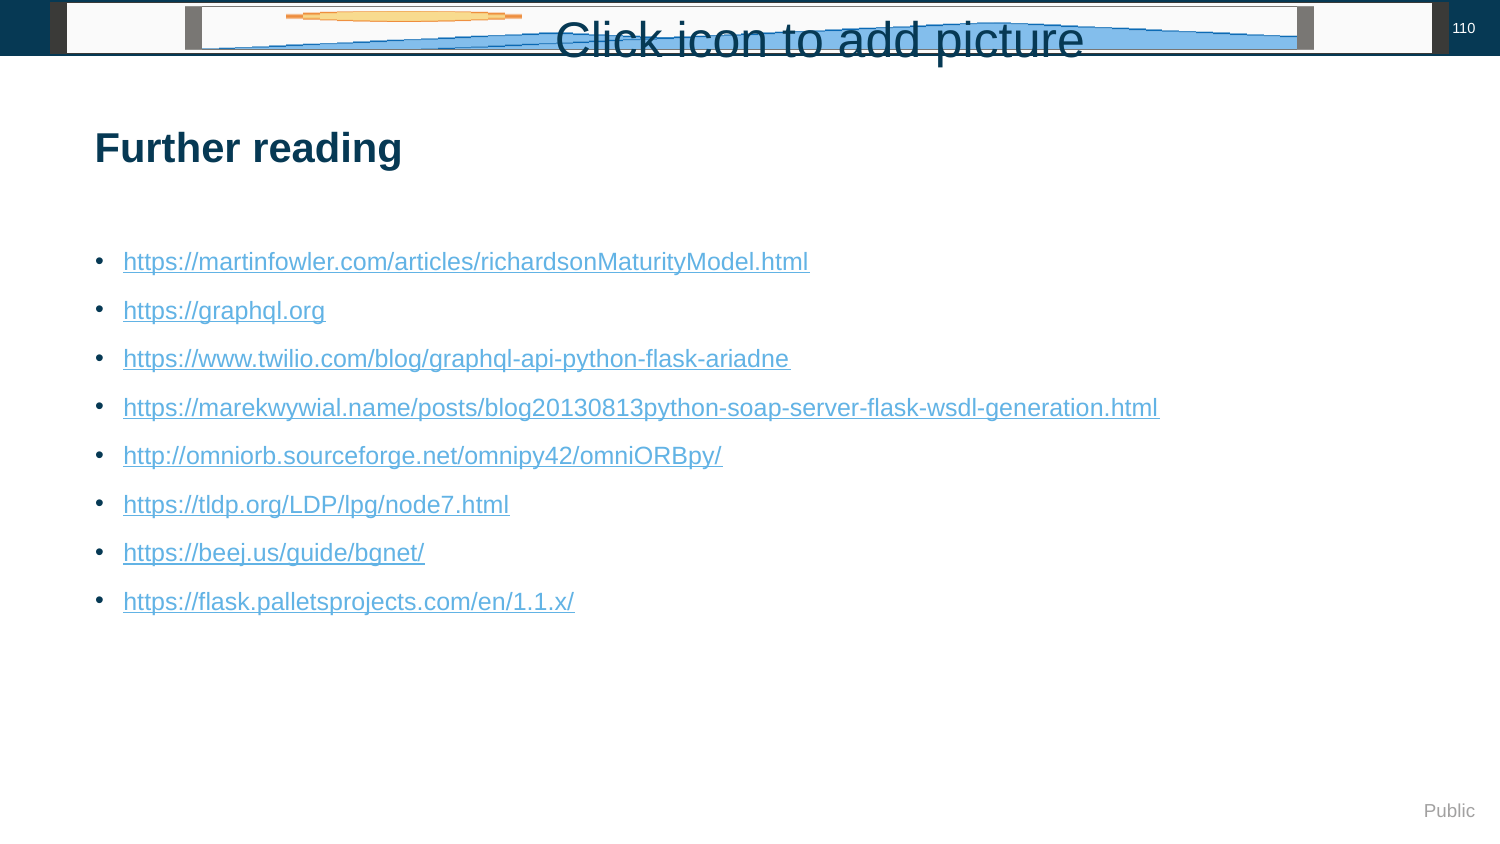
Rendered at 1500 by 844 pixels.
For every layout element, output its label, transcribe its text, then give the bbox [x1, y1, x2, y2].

picture [720, 34, 733, 53]
list https://martinfowler.com/articles/richardsonMaturityModel.html https://graphql.org https://www.twilio.com/blog/graphql-api-python-flask-ariadne https://marekwywial.name/posts/blog20130813python-soap-server-flask-wsdl-generation.html http://omniorb.sourceforge.net/omnipy42/omniORBpy/ https://tldp.org/LDP/lpg/node7.html https://beej.us/guide/bgnet/ https://flask.palletsprojects.com/en/1.1.x/ [95, 242, 1406, 753]
picture [646, 46, 653, 53]
picture [901, 34, 913, 53]
picture [1064, 34, 1077, 41]
picture [873, 34, 885, 53]
title Further reading [94, 126, 1405, 208]
picture [803, 34, 817, 53]
footer Public [687, 776, 1491, 822]
picture [845, 45, 856, 53]
picture [749, 34, 760, 53]
picture [943, 34, 955, 53]
picture [51, 3, 1448, 53]
